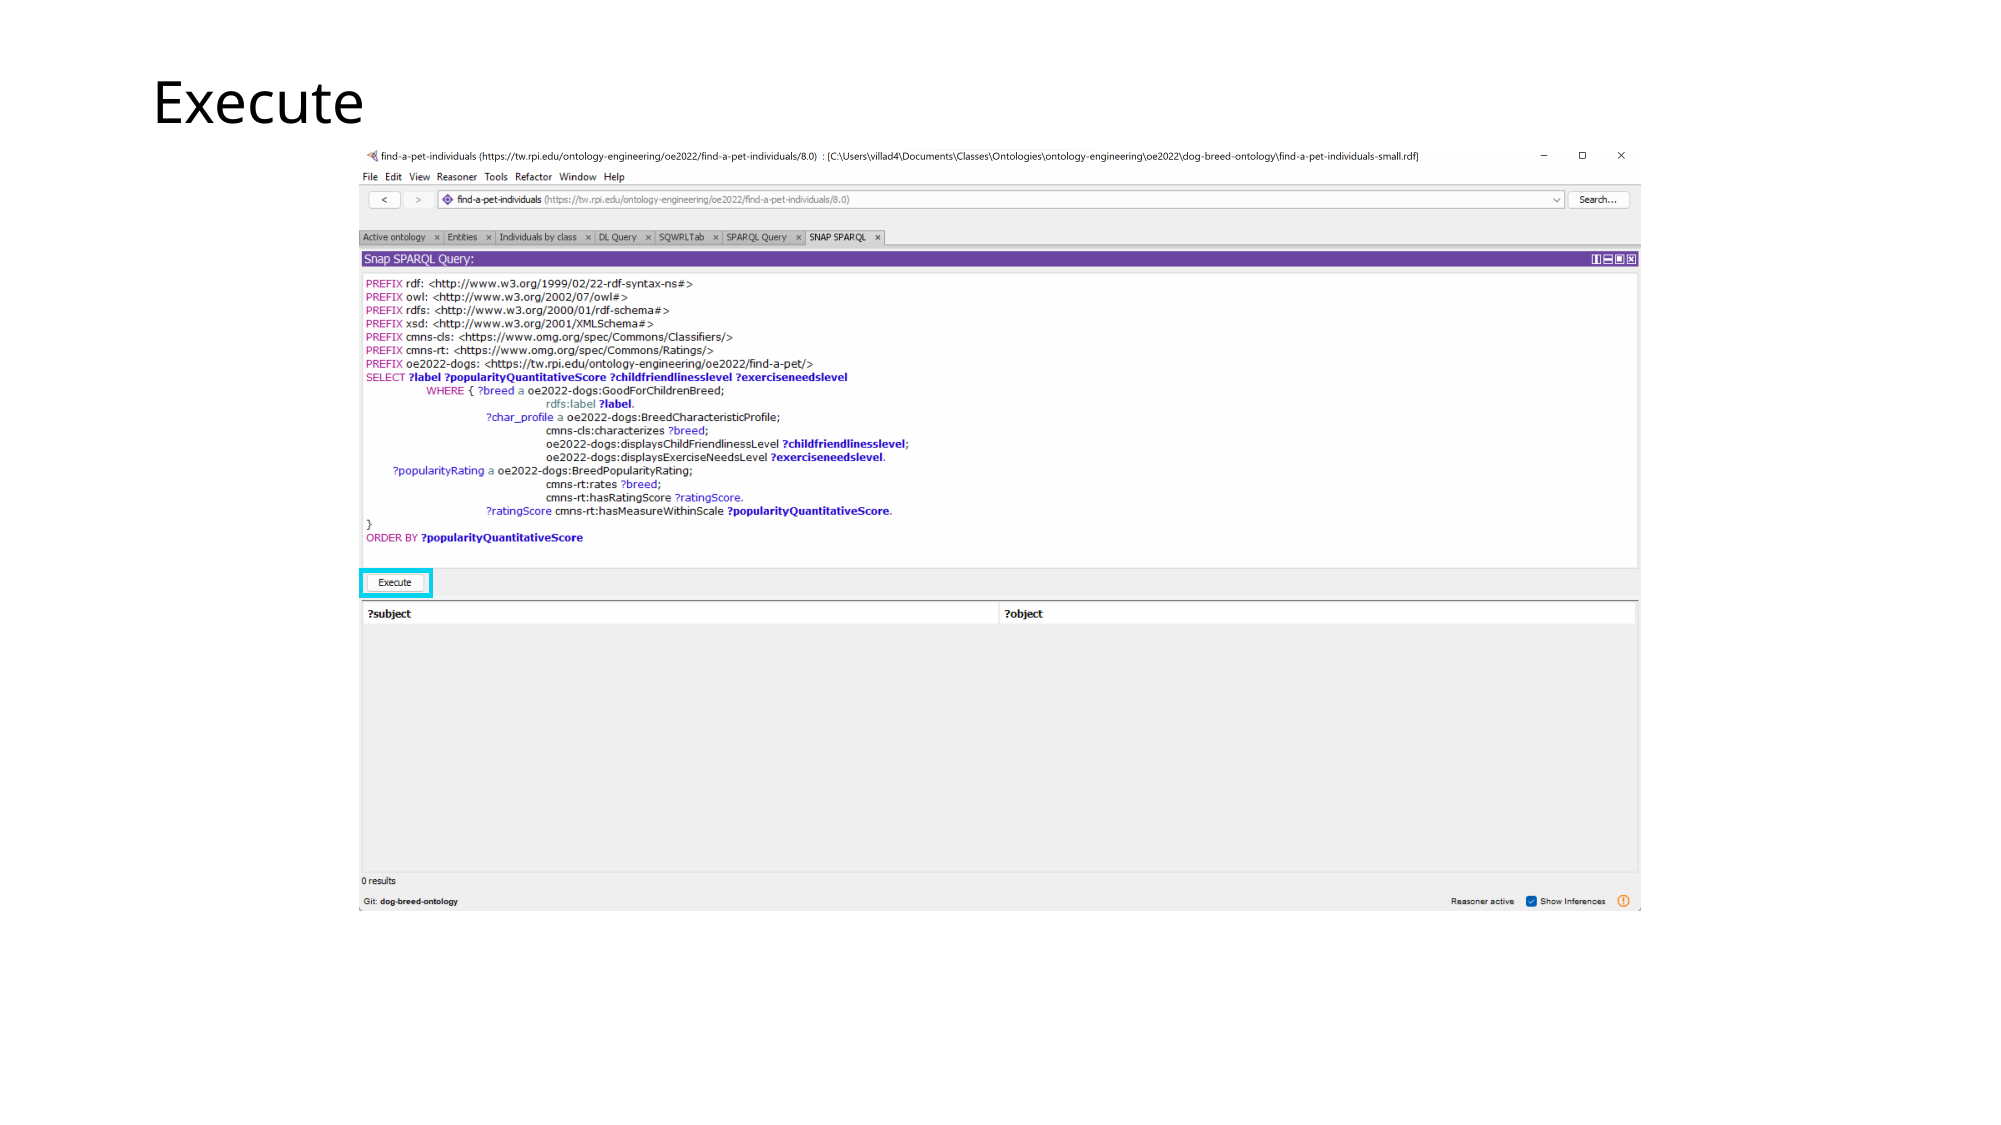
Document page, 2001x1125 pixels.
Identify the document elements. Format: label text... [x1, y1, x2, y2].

title Execute [137, 59, 1863, 150]
picture [359, 149, 1641, 911]
